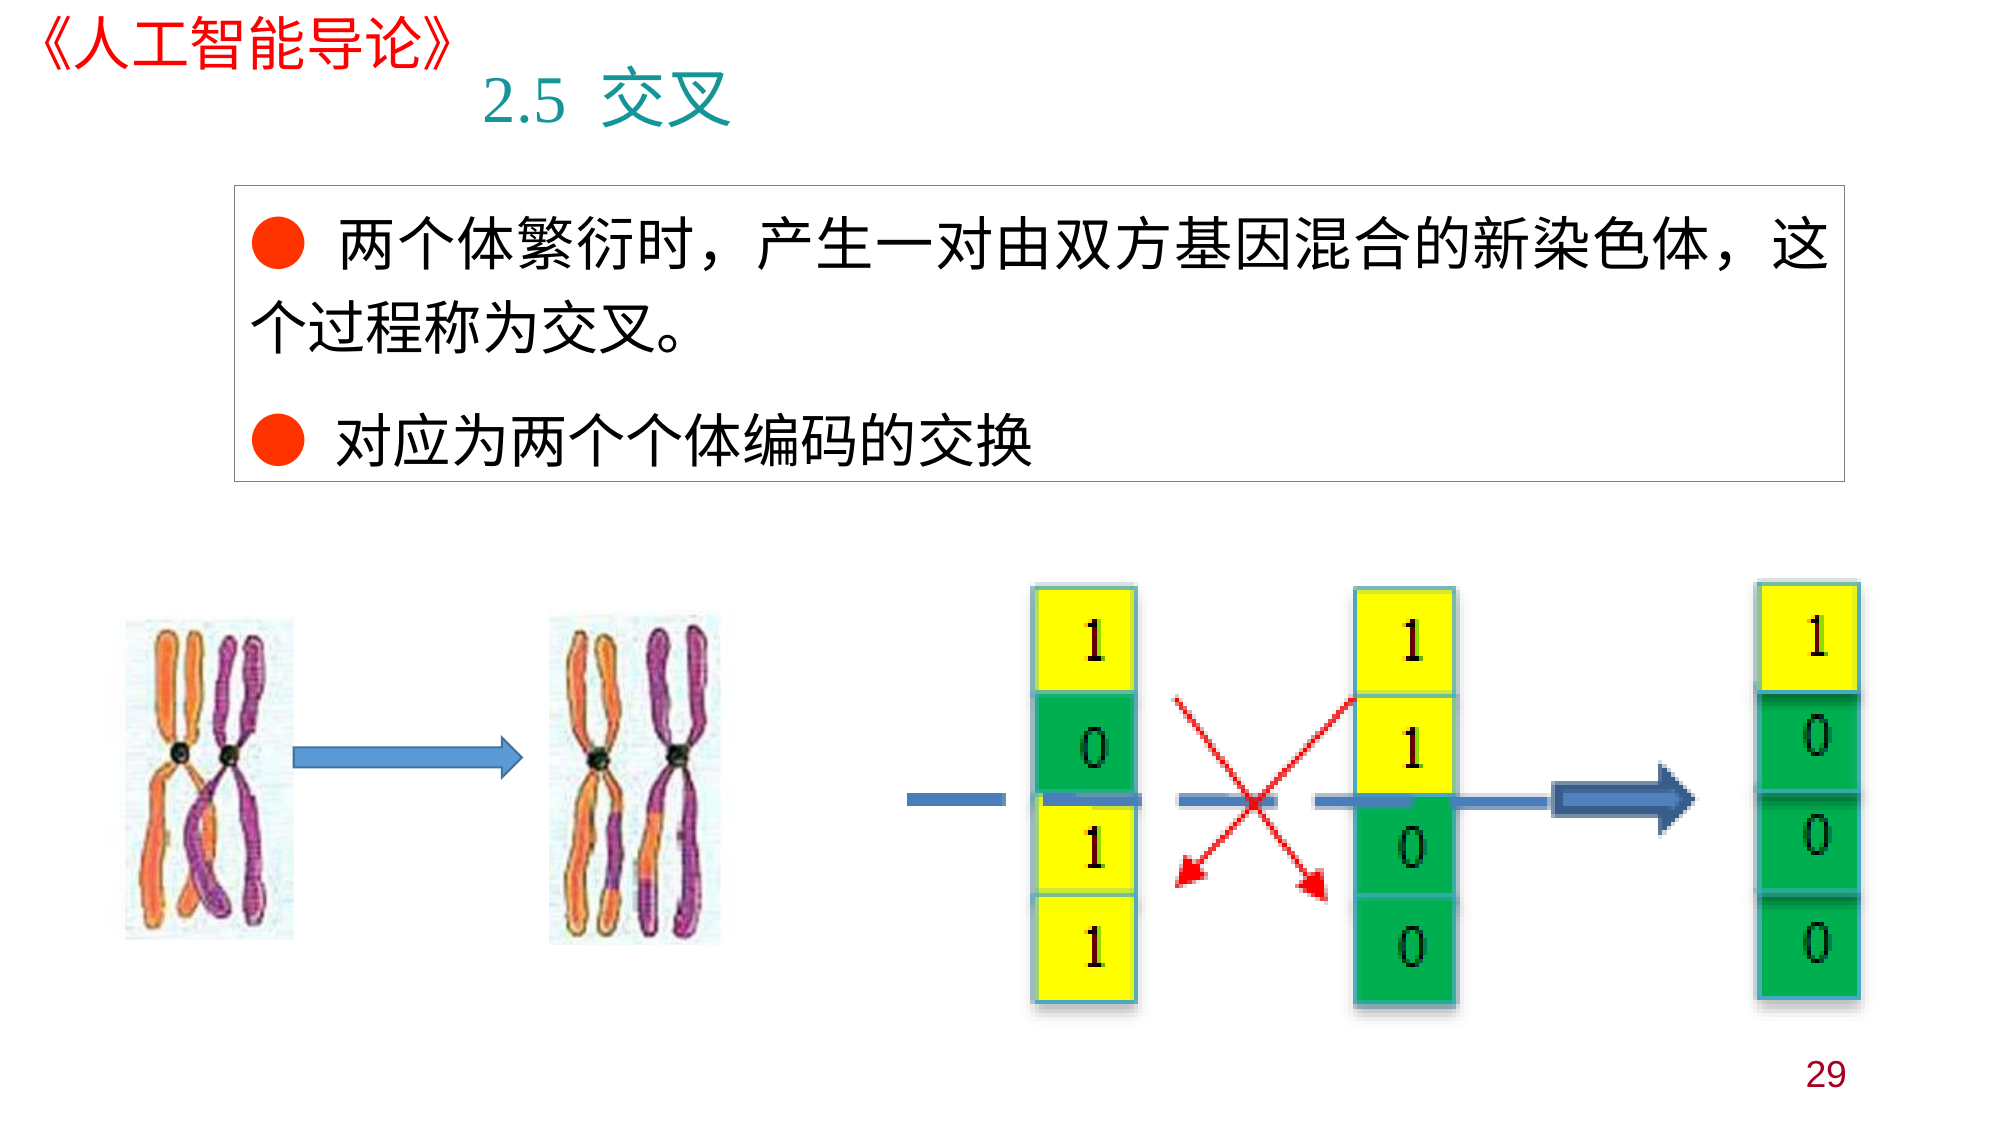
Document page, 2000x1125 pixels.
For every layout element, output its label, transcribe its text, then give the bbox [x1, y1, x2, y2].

text_box ● 两个体繁衍时，产生一对由双方基因混合的新染色体，这个过程称为交叉。 ● 对应为两个个体编码的交换 [234, 185, 1845, 482]
picture [548, 610, 743, 945]
picture [106, 615, 294, 940]
slide_number 29 [1412, 1042, 1863, 1103]
text_box [294, 734, 524, 780]
text_box 2.5 交叉 [477, 0, 1338, 189]
picture [907, 574, 1886, 1038]
